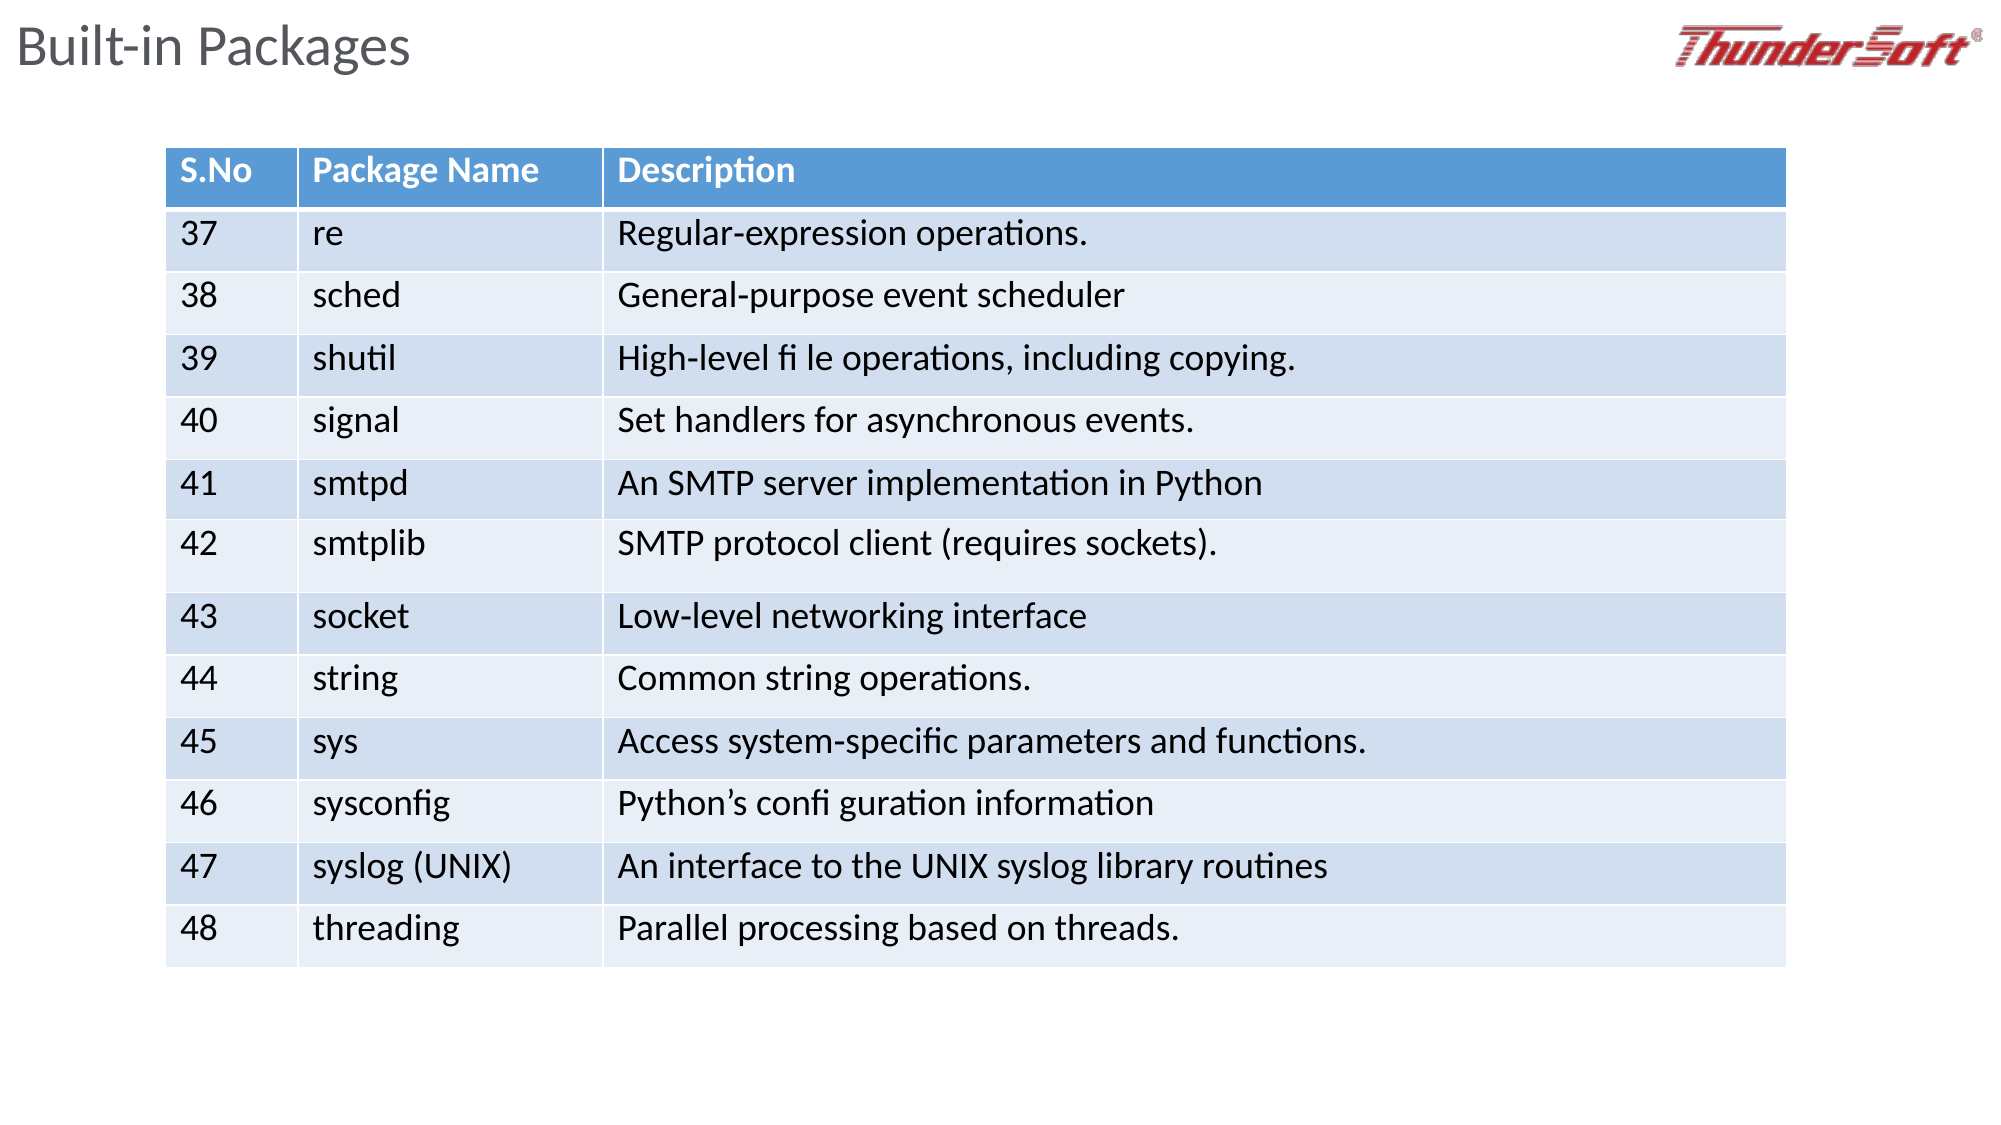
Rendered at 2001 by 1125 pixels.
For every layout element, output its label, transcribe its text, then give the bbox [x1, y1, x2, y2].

table_cell Low‐level networking interface [604, 593, 1786, 654]
table_header S.No [166, 148, 297, 207]
table_cell 46 [166, 781, 297, 842]
table_cell socket [299, 593, 602, 654]
table_cell smtplib [299, 520, 602, 592]
table_cell General‐purpose event scheduler [604, 273, 1786, 334]
table_cell shutil [299, 335, 602, 396]
table_cell High‐level fi le operations, including copying. [604, 335, 1786, 396]
table_cell Access system‐specific parameters and functions. [604, 718, 1786, 779]
table_cell SMTP protocol client (requires sockets). [604, 520, 1786, 592]
table_cell 41 [166, 460, 297, 519]
table_cell 45 [166, 718, 297, 779]
table_cell 48 [166, 906, 297, 967]
table_header Description [604, 148, 1786, 207]
text_box Built-in Packages [1, 0, 427, 85]
table_cell threading [299, 906, 602, 967]
table_cell Common string operations. [604, 656, 1786, 717]
table_cell 40 [166, 398, 297, 459]
table_cell string [299, 656, 602, 717]
table_cell Regular‐expression operations. [604, 212, 1786, 271]
table_cell An interface to the UNIX syslog library routines [604, 843, 1786, 904]
table_cell Python’s confi guration information [604, 781, 1786, 842]
table_cell sched [299, 273, 602, 334]
table_cell sysconfig [299, 781, 602, 842]
table_cell 42 [166, 520, 297, 592]
table_cell re [299, 212, 602, 271]
picture [1670, 13, 2000, 86]
table_cell An SMTP server implementation in Python [604, 460, 1786, 519]
table_cell smtpd [299, 460, 602, 519]
table_cell 44 [166, 656, 297, 717]
table_cell 37 [166, 212, 297, 271]
table_cell signal [299, 398, 602, 459]
table_header Package Name [299, 148, 602, 207]
table_cell sys [299, 718, 602, 779]
table_cell syslog (UNIX) [299, 843, 602, 904]
table_cell Parallel processing based on threads. [604, 906, 1786, 967]
table_cell 43 [166, 593, 297, 654]
table_cell 38 [166, 273, 297, 334]
table_cell Set handlers for asynchronous events. [604, 398, 1786, 459]
table_cell 39 [166, 335, 297, 396]
table_cell 47 [166, 843, 297, 904]
